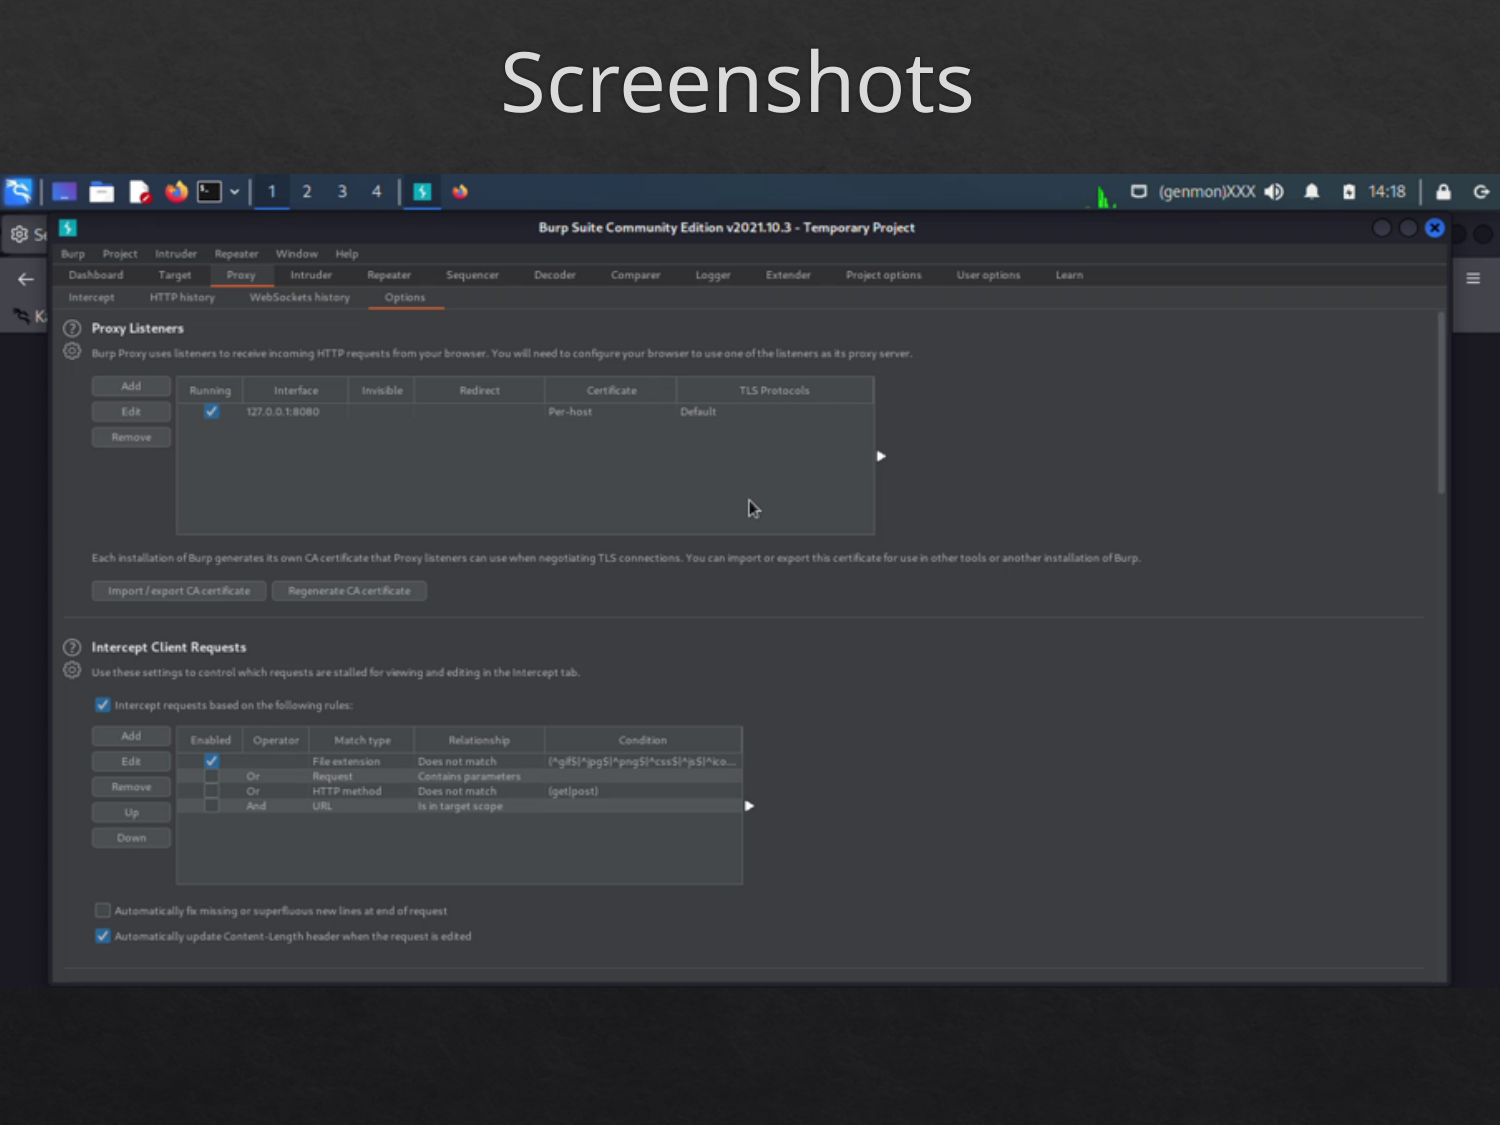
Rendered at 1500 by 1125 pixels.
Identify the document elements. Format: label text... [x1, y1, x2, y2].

title Screenshots [112, 0, 1387, 160]
picture [0, 174, 1500, 988]
